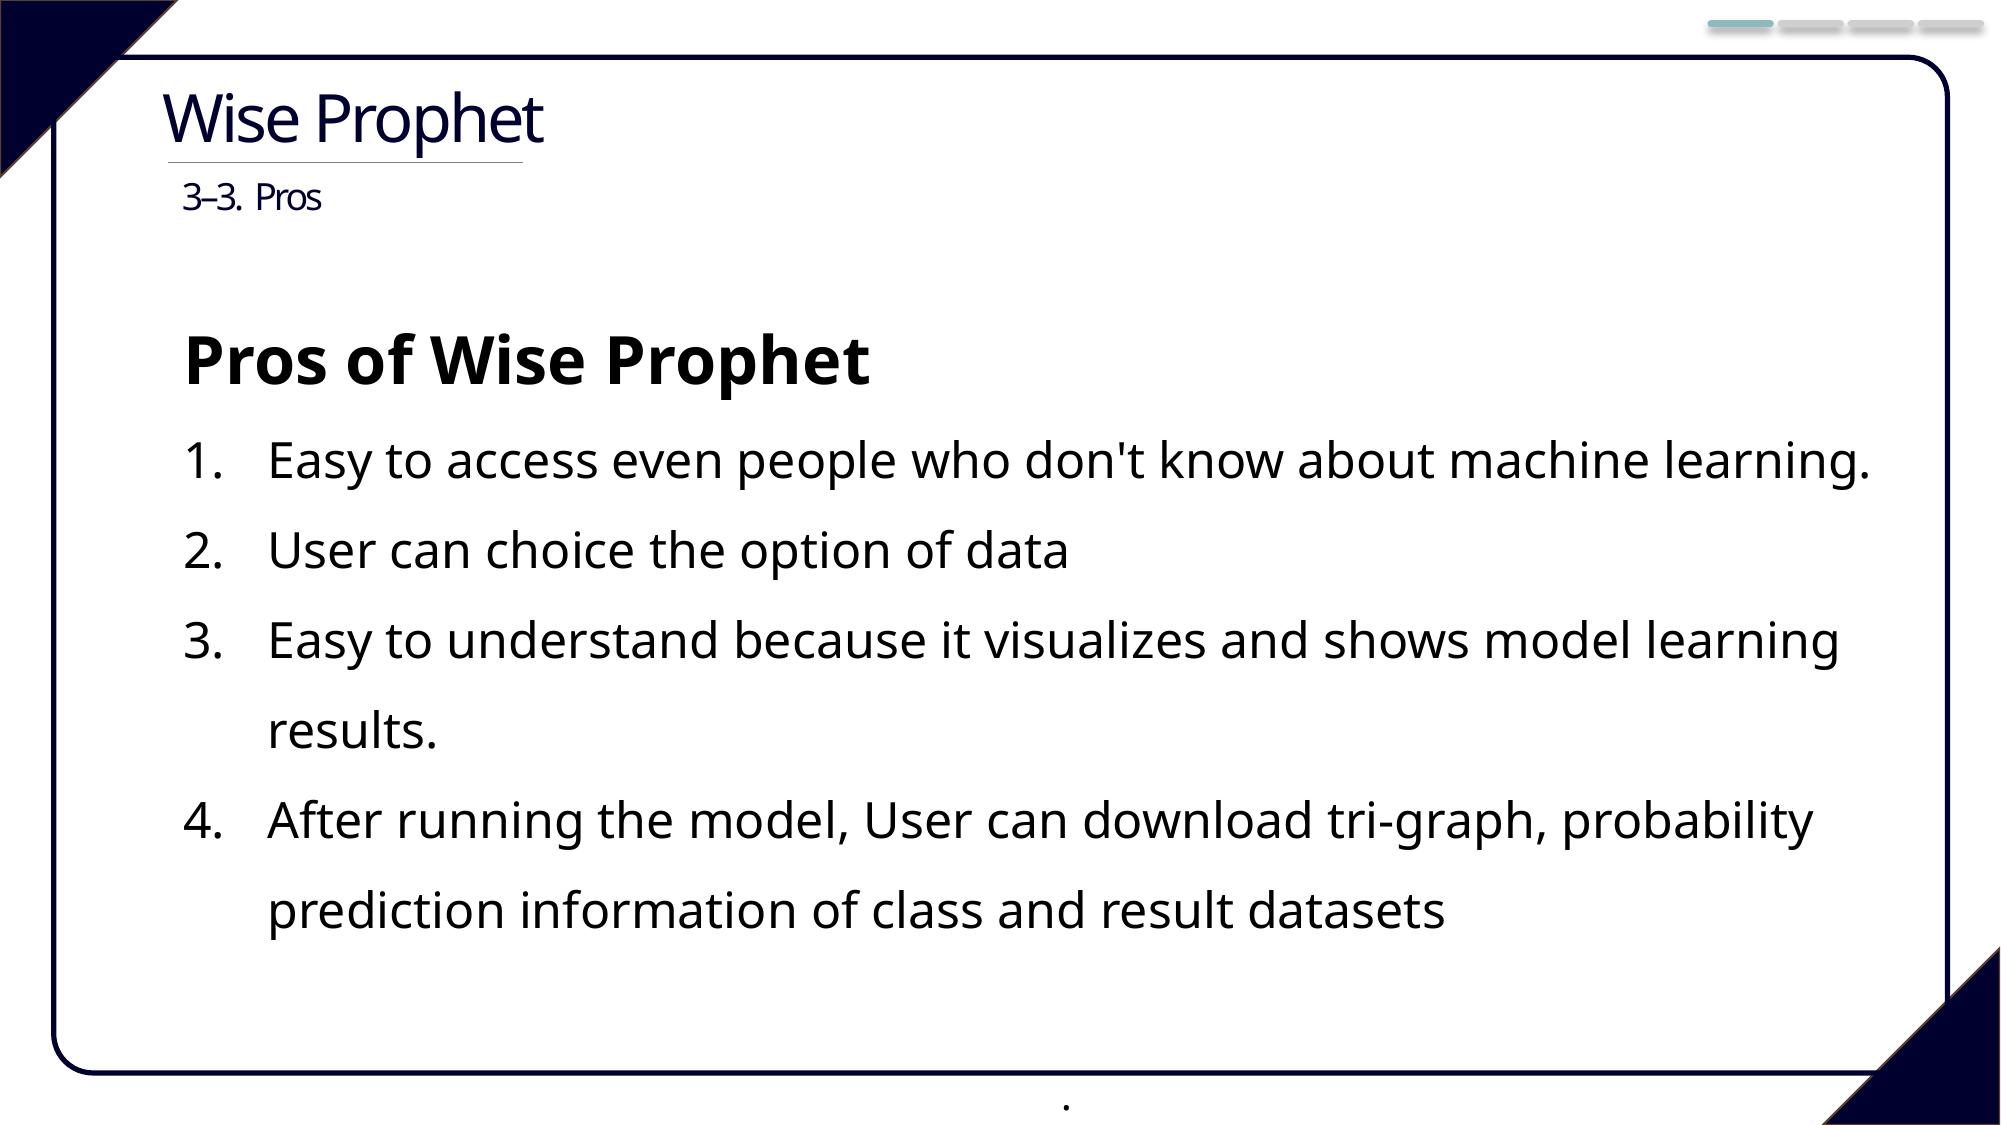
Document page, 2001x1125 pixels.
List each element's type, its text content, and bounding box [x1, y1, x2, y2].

text_box [52, 56, 1949, 1075]
text_box Pros of Wise Prophet Easy to access even people who don't know about machine learning. User can choice the option of data Easy to understand because it visualizes and shows model learning results. After running the model, User can download tri-graph, probability prediction information of class and result datasets . [168, 271, 1965, 1125]
